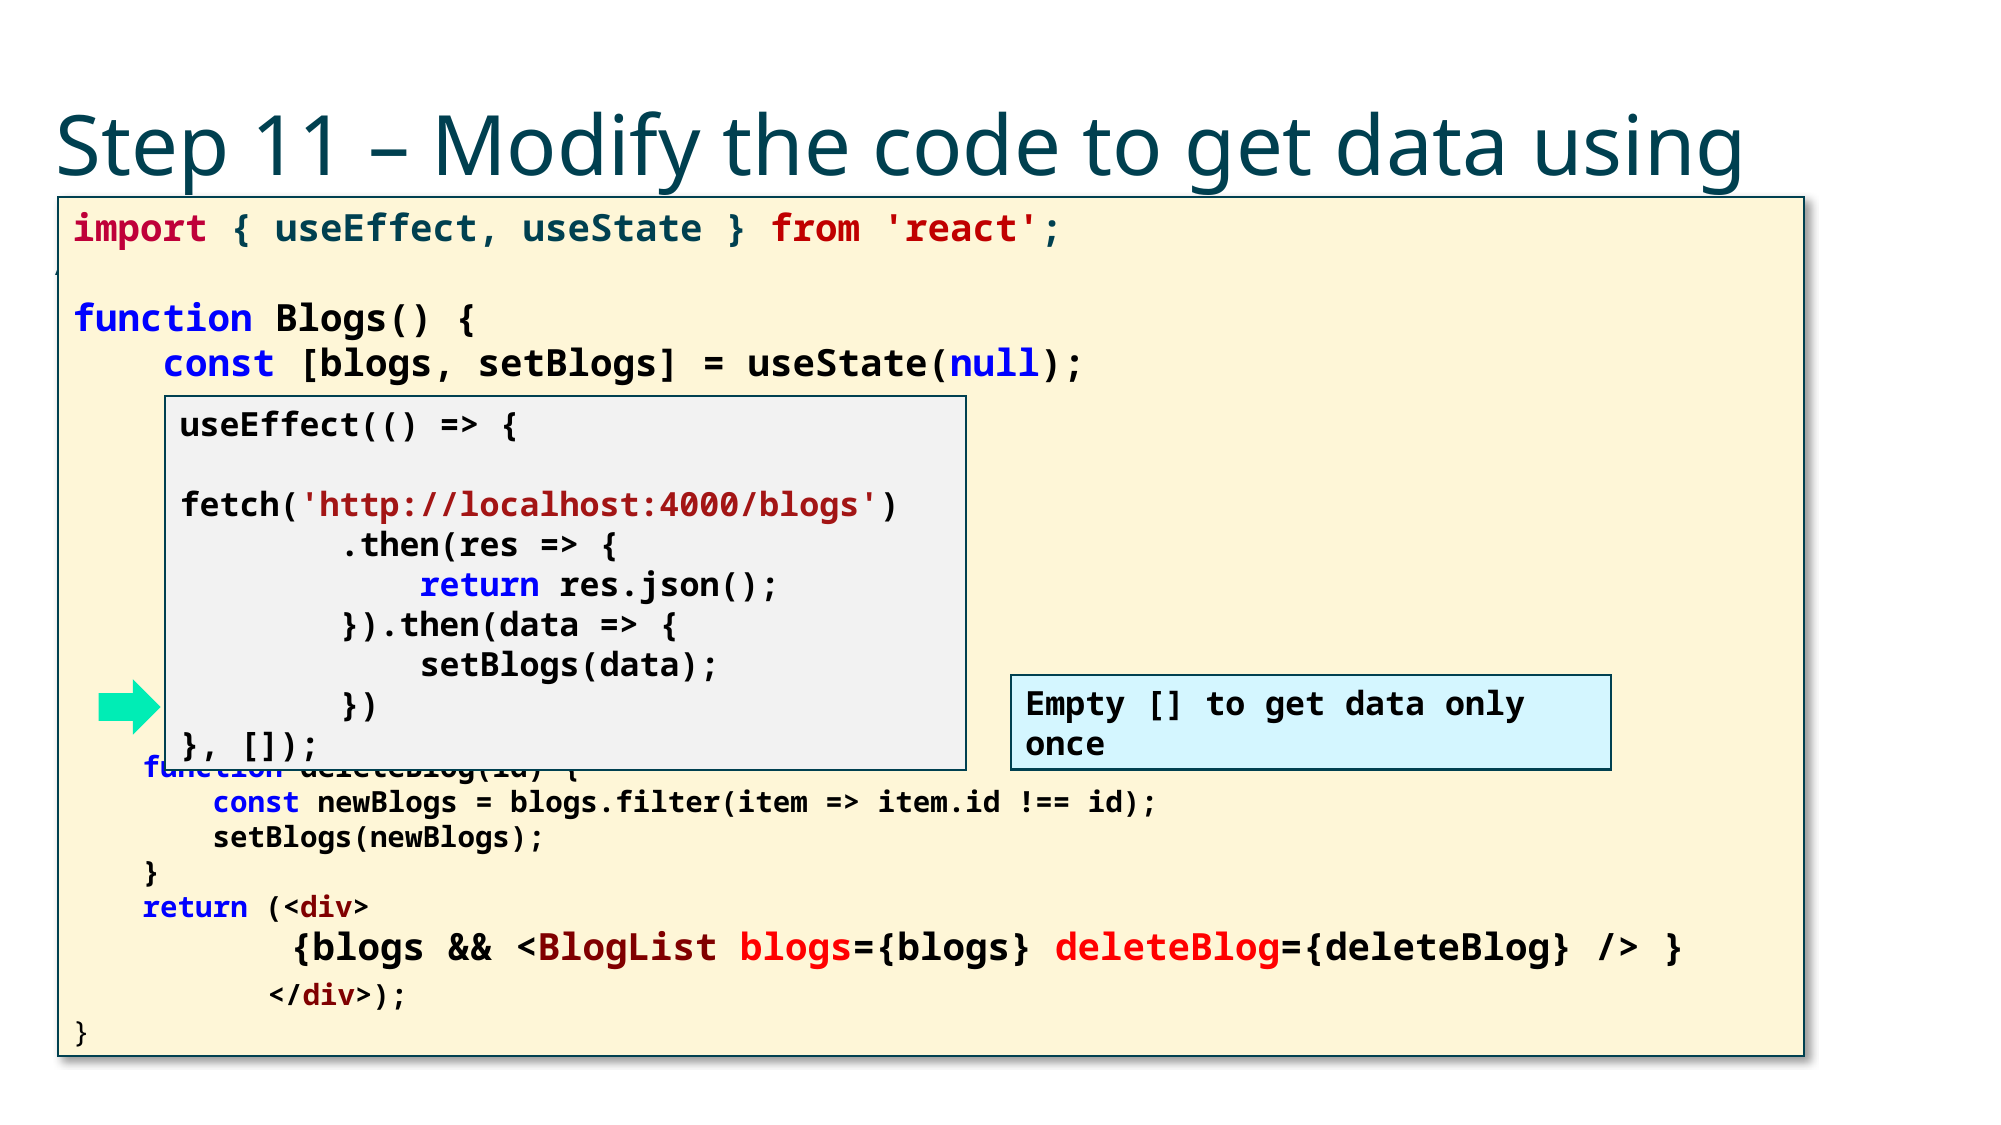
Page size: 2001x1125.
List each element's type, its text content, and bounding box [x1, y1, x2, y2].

list [55, 192, 1946, 1006]
text_box useEffect(() => { fetch('http://localhost:4000/blogs') .then(res => { return res.json(); }).then(data => { setBlogs(data); }) }, []); [164, 395, 967, 771]
text_box Empty [] to get data only once [1010, 674, 1612, 771]
text_box import { useEffect, useState } from 'react'; function Blogs() { const [blogs, setBlogs] = useState(null); function deleteBlog(id) { const newBlogs = blogs.filter(item => item.id !== id); setBlogs(newBlogs); } return (<div> {blogs && <BlogList blogs={blogs} deleteBlog={deleteBlog} /> } </div>); } [57, 196, 1805, 1057]
text_box [97, 676, 163, 738]
title Step 11 – Modify the code to get data using Ajax… (3/3) [55, 92, 1946, 192]
